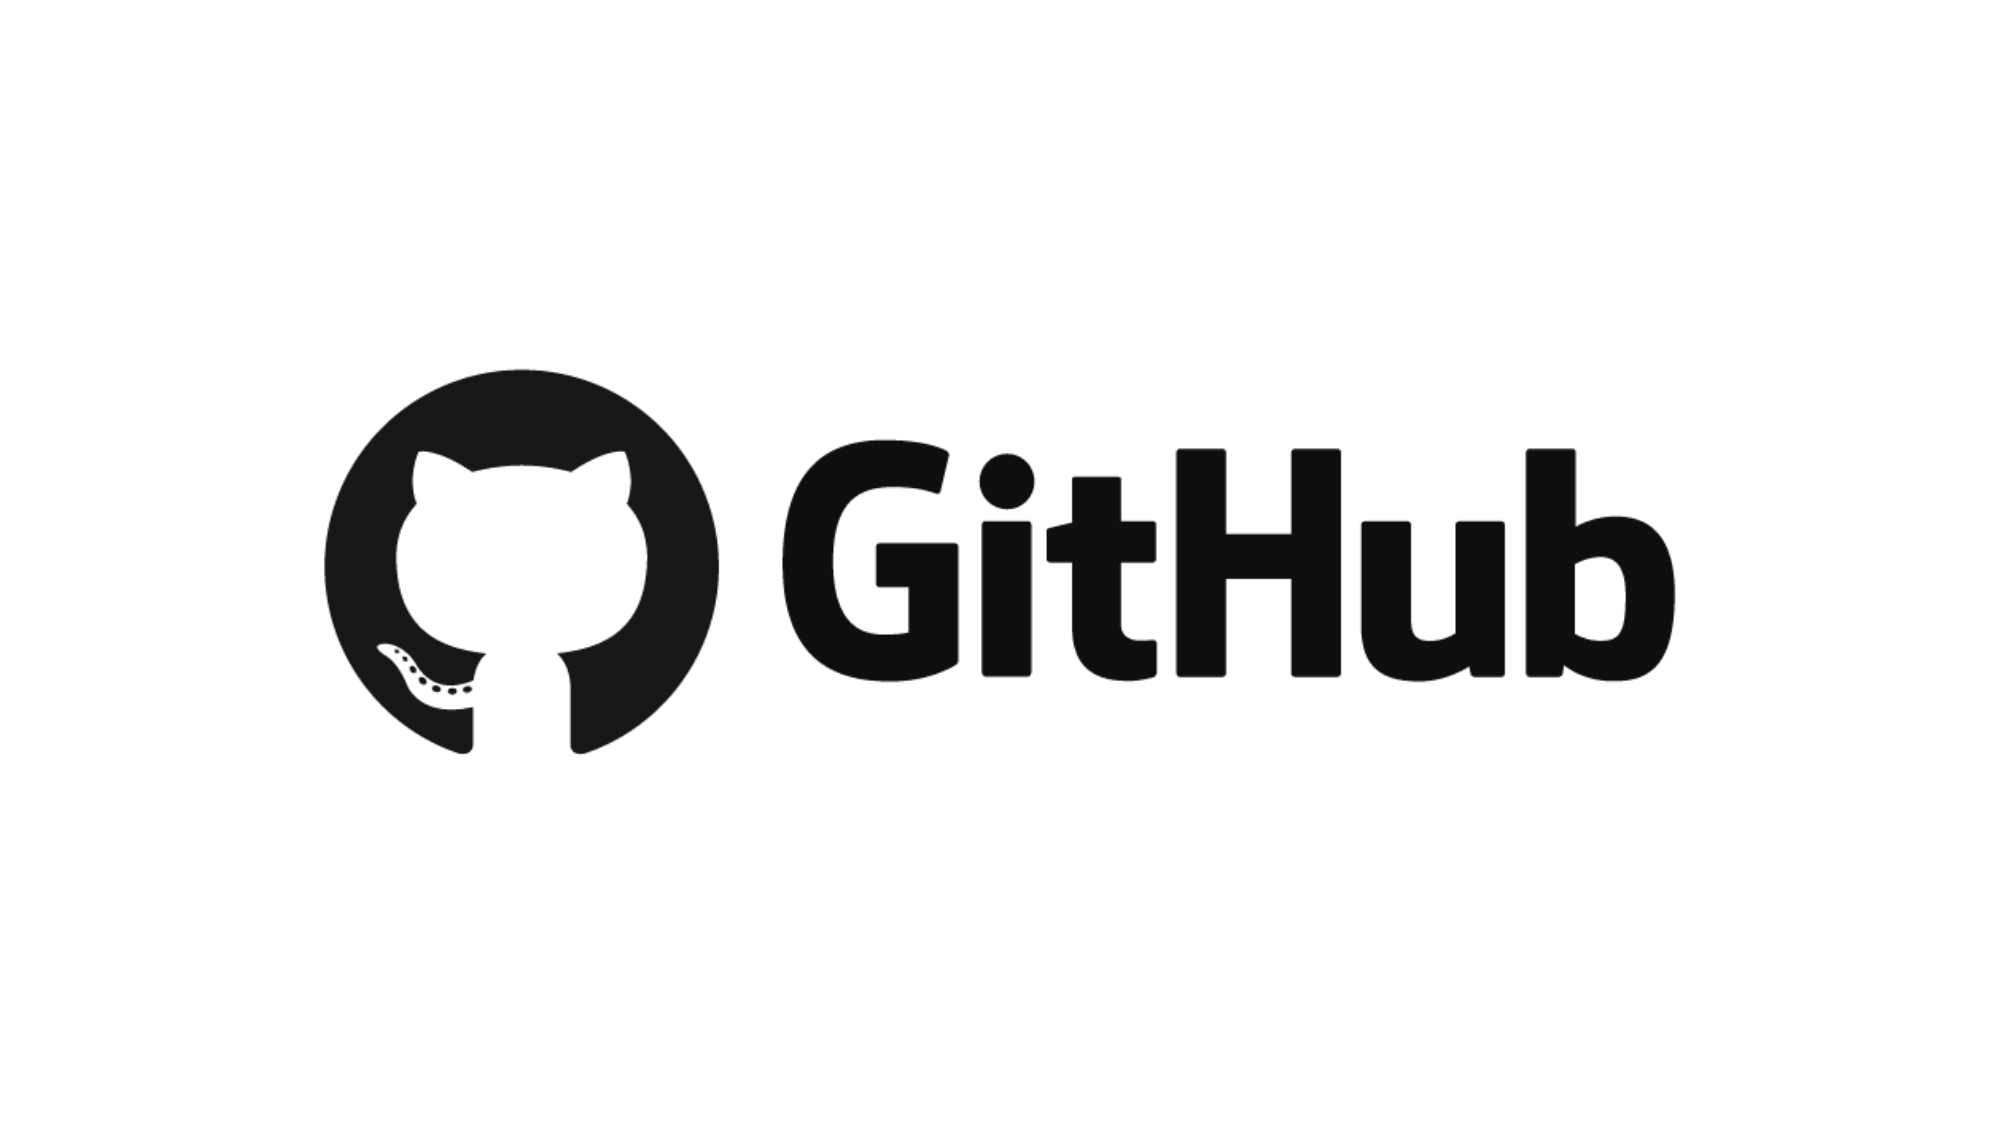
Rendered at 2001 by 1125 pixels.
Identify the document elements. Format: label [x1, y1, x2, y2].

list [104, 230, 1895, 894]
